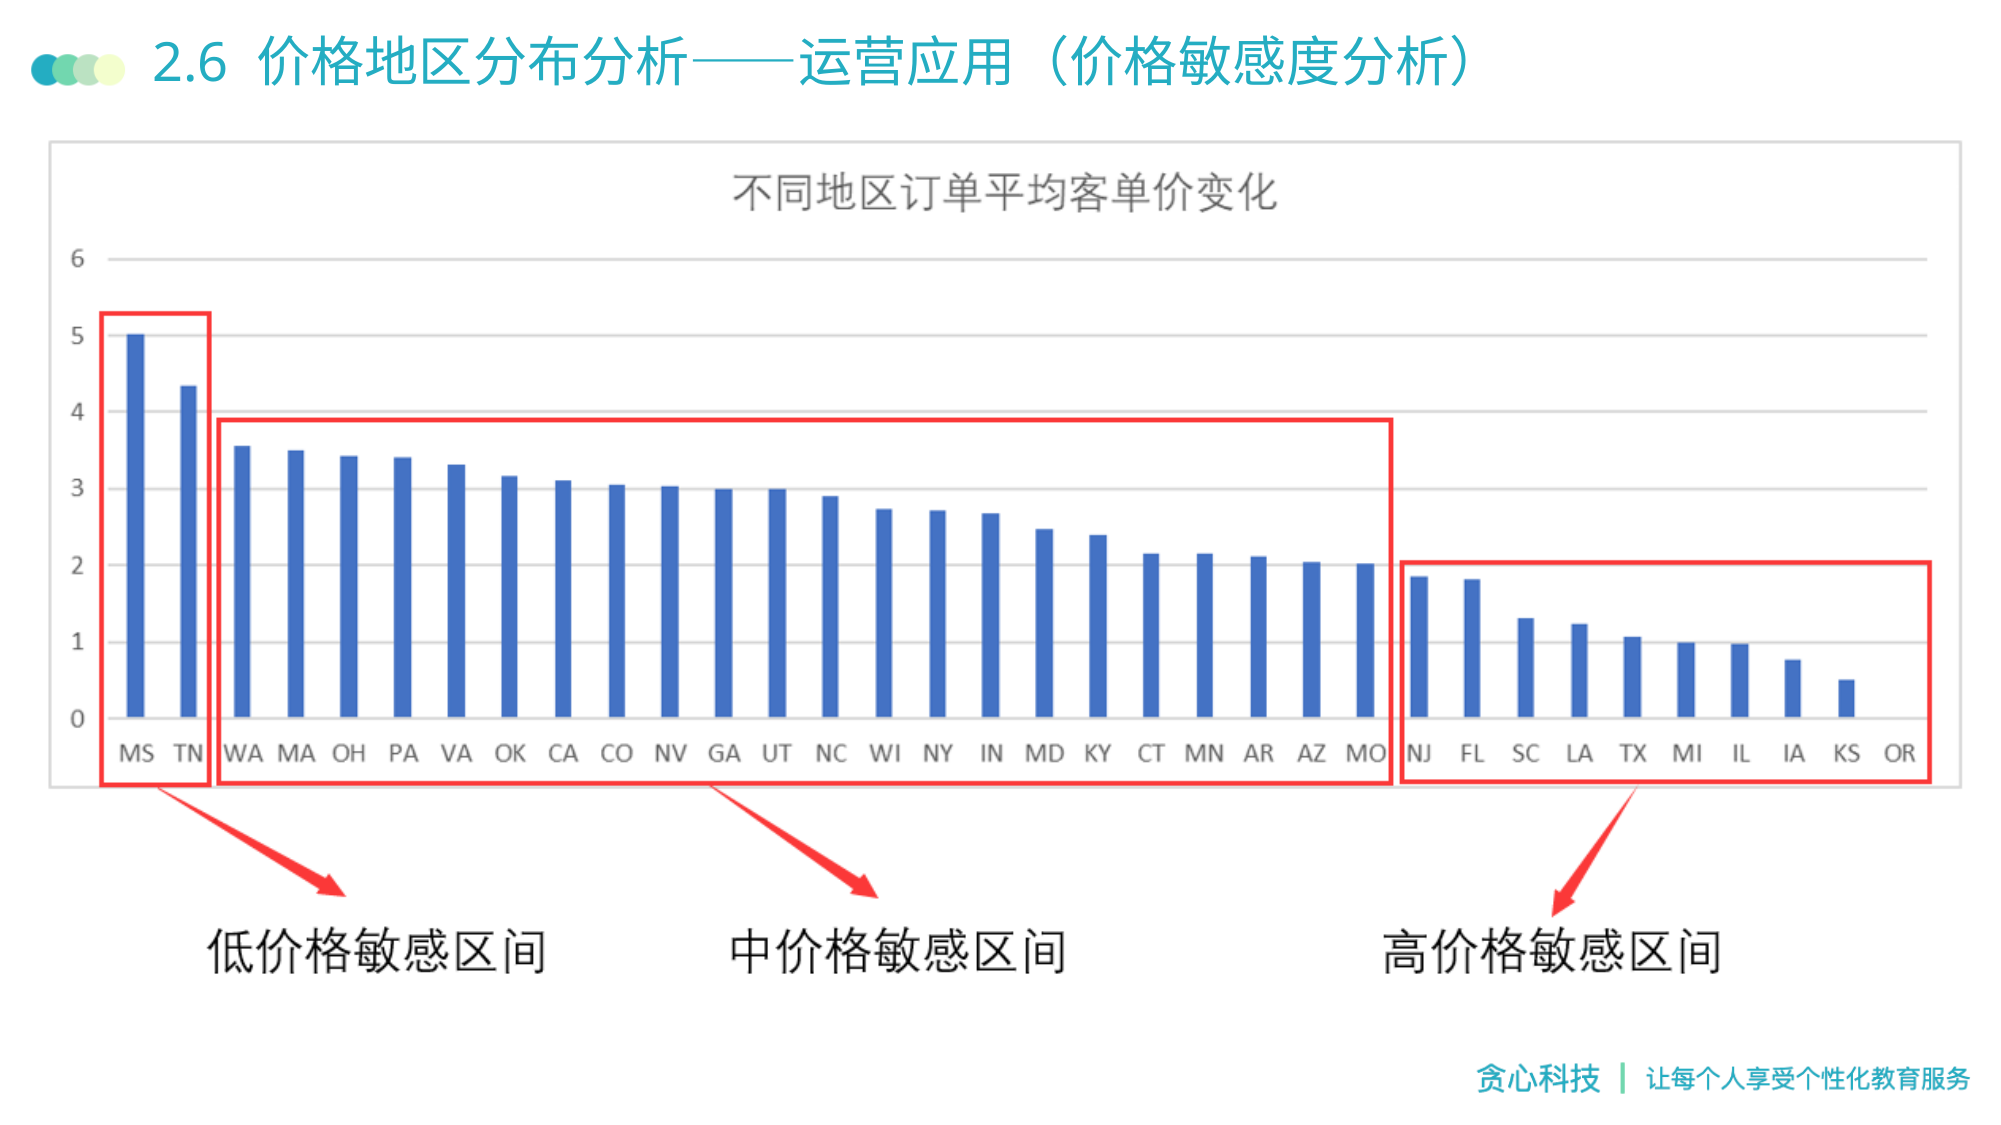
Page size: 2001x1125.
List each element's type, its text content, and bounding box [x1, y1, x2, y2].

picture [0, 0, 2001, 1125]
title 2.6 价格地区分布分析——运营应用（价格敏感度分析） [137, 38, 1863, 91]
